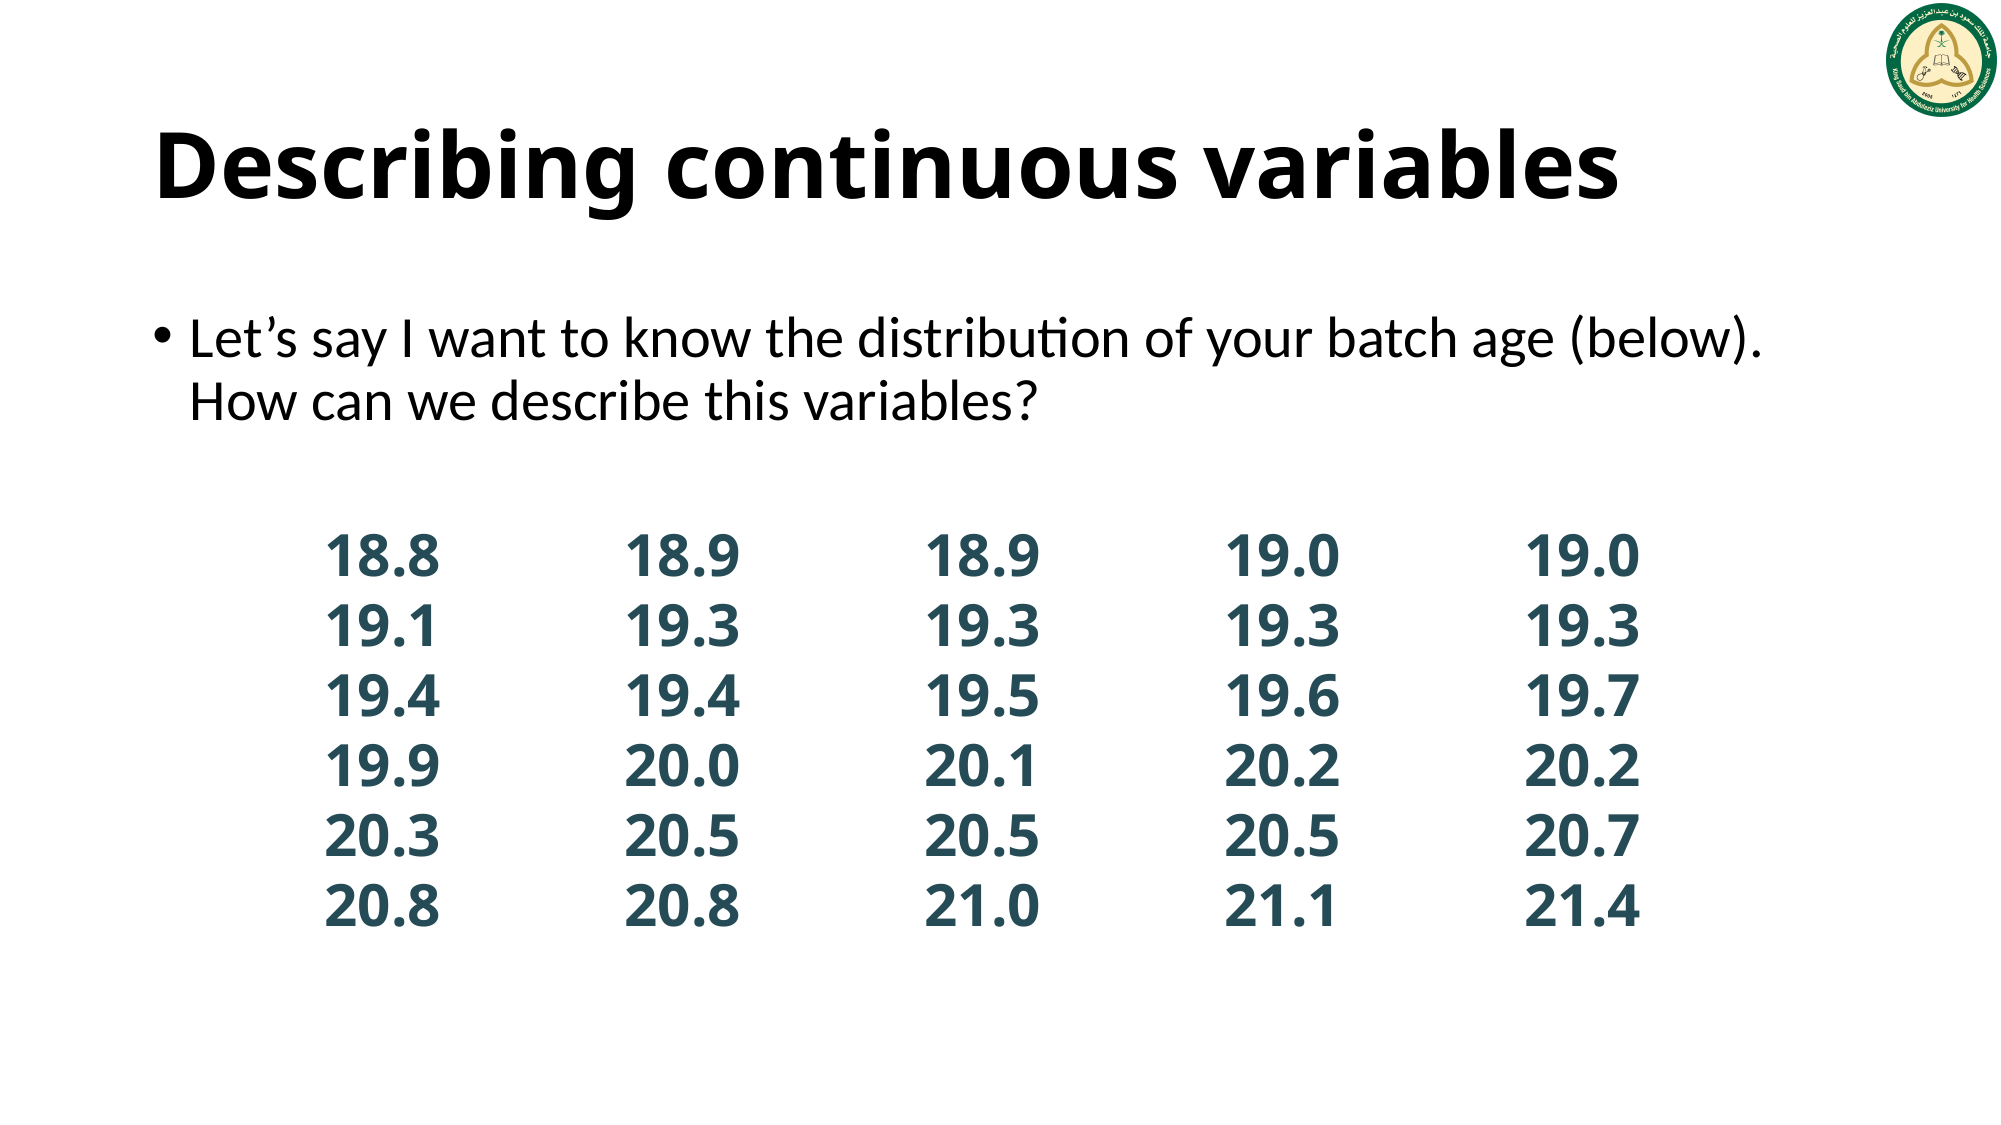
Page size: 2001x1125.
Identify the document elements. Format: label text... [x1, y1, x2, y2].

text_box 18.8 18.9 18.9 19.0 19.0 19.1 19.3 19.3 19.3 19.3 19.4 19.4 19.5 19.6 19.7 19.9 20.0 20.1 20.2 20.2 20.3 20.5 20.5 20.5 20.7 20.8 20.8 21.0 21.1 21.4 [309, 510, 1729, 946]
title Describing continuous variables [137, 59, 1863, 278]
picture [1886, 3, 1997, 117]
list Let’s say I want to know the distribution of your batch age (below). How can we describe this variables? [137, 299, 1863, 1014]
